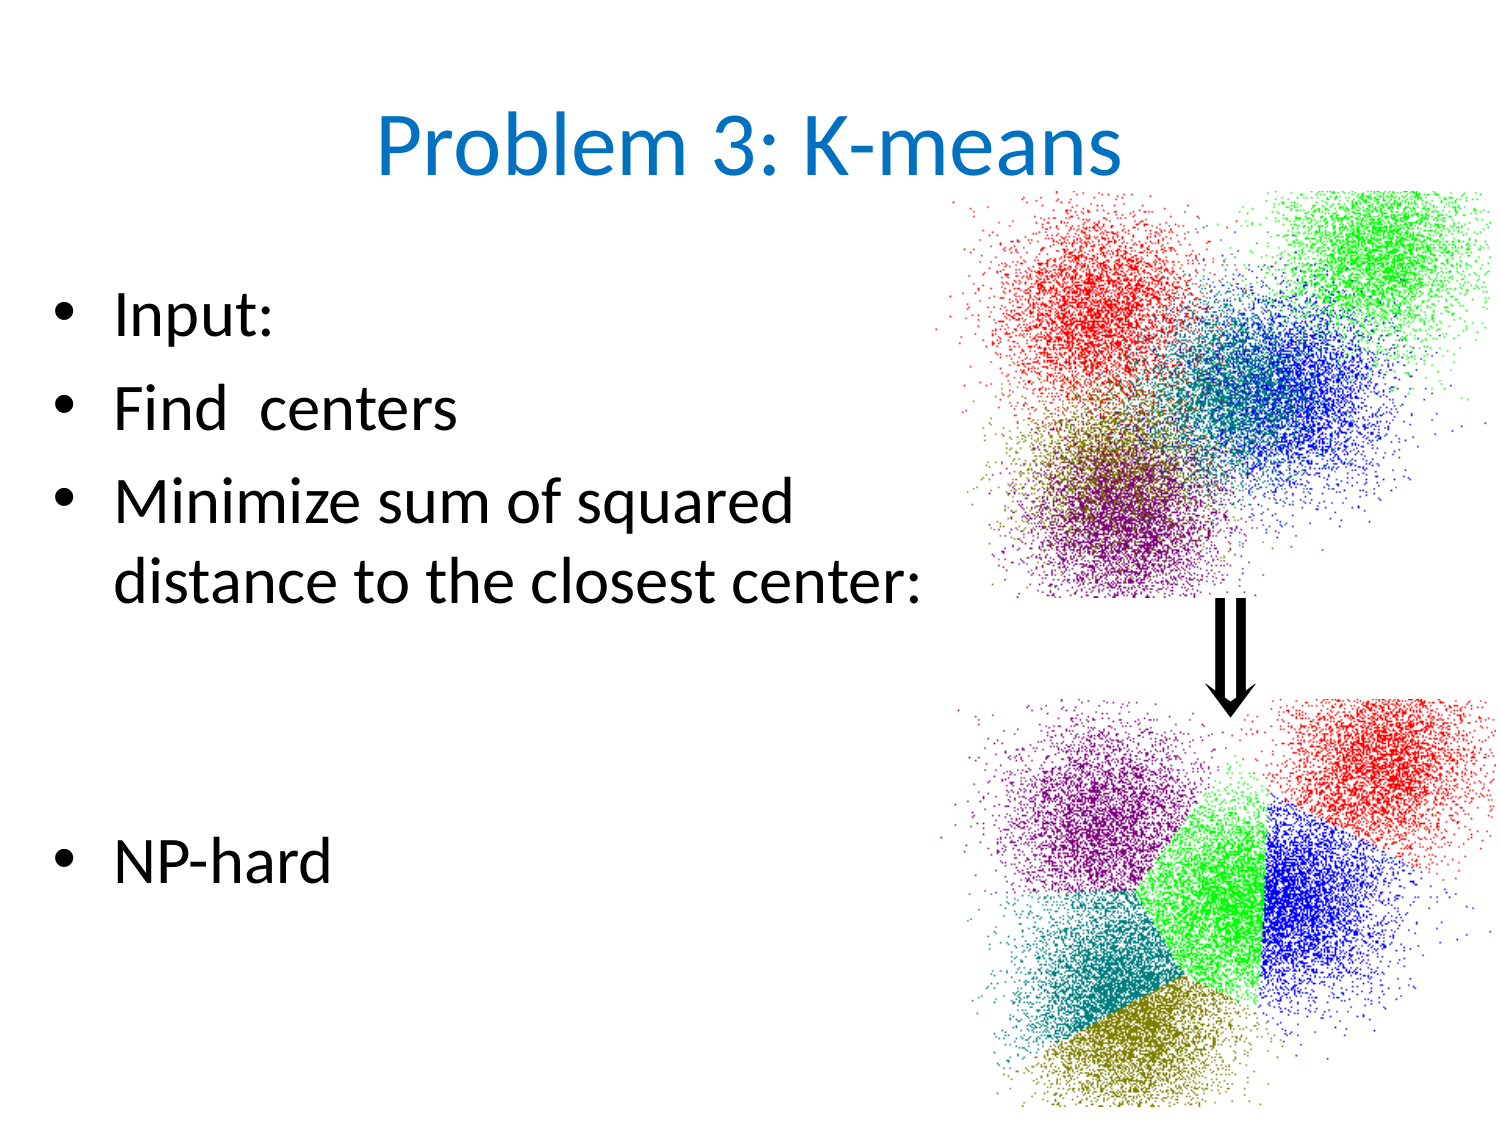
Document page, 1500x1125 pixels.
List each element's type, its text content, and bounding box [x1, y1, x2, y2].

title Problem 3: K-means [75, 45, 1425, 233]
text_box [933, 587, 1497, 1107]
picture [927, 191, 1491, 599]
